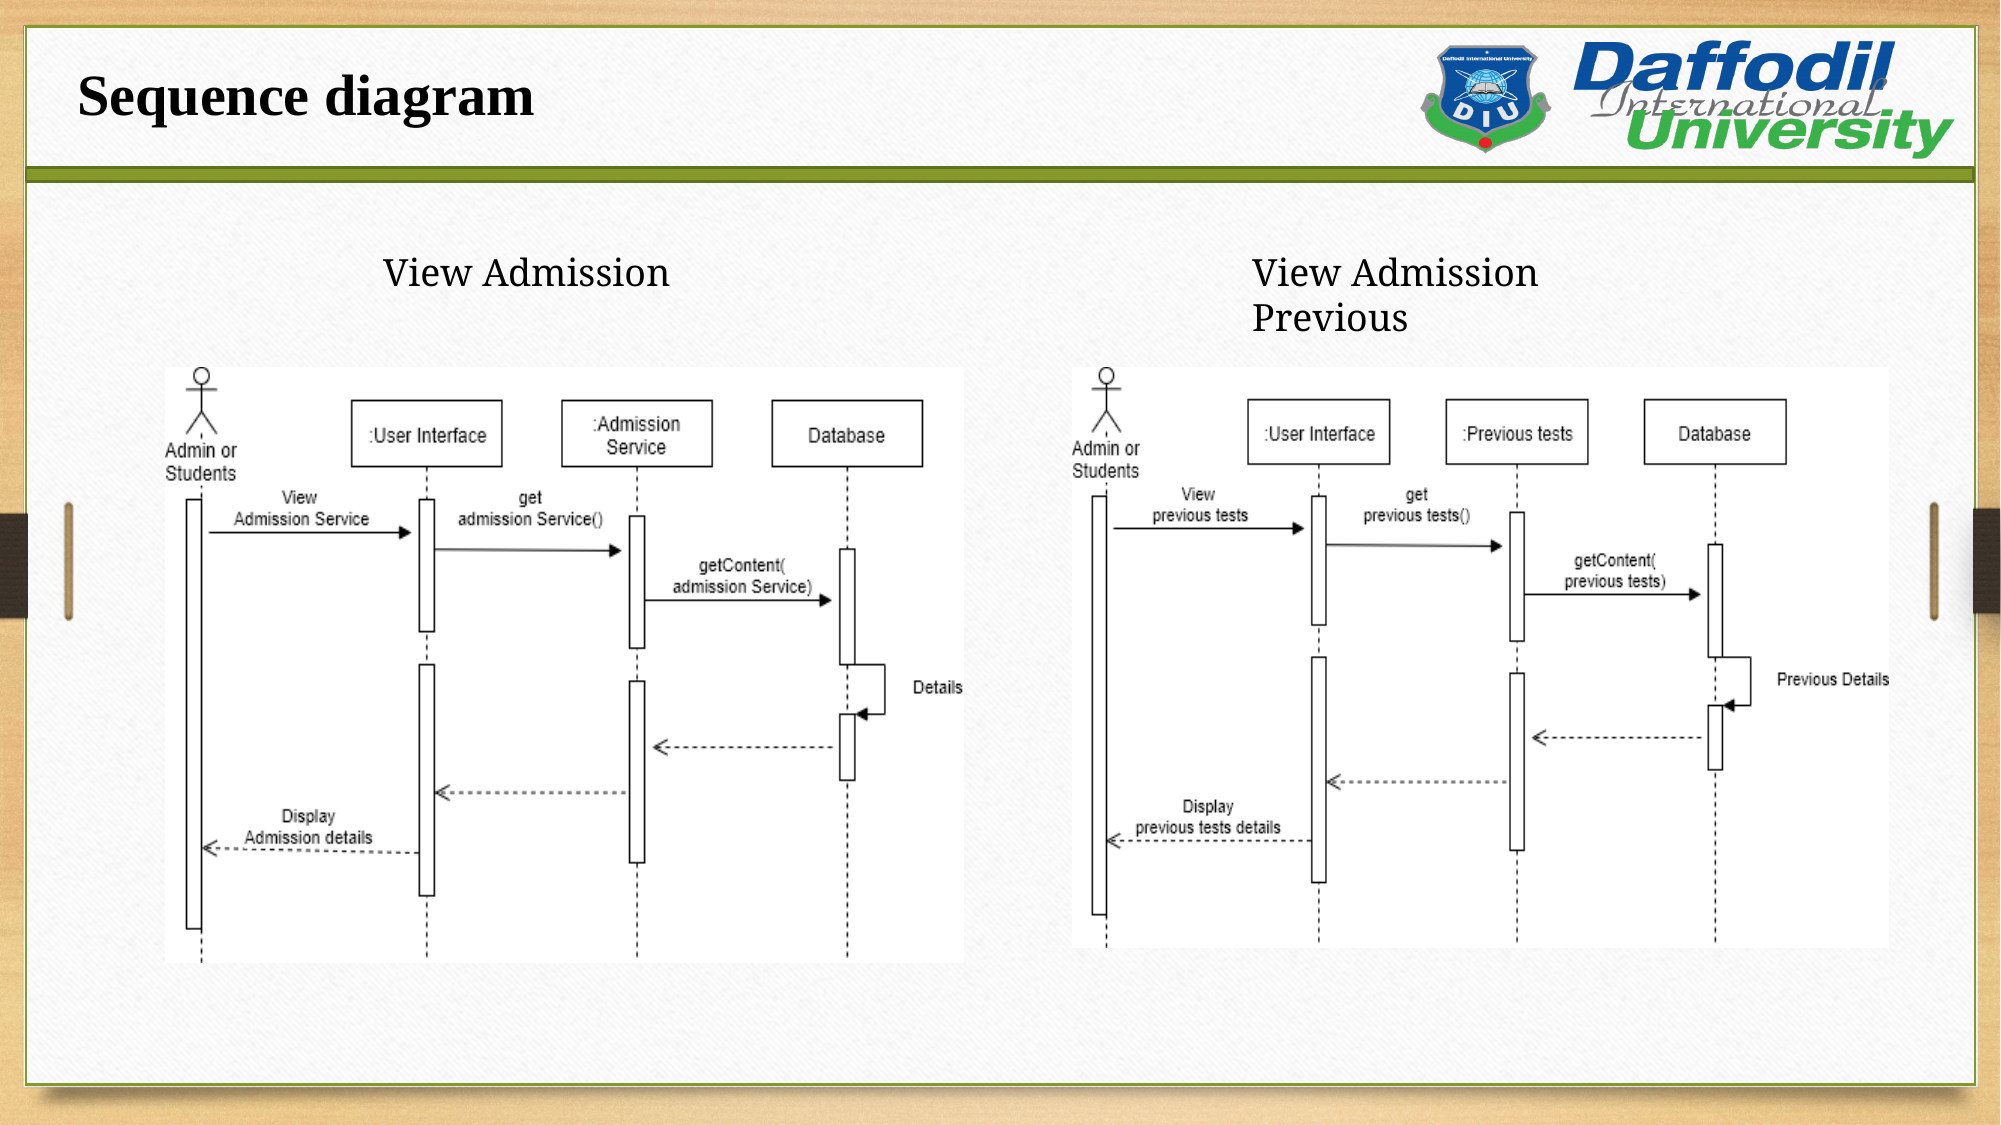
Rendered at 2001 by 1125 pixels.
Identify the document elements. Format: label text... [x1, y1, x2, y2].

text_box View Admission [368, 241, 708, 301]
text_box View Admission Previous [1237, 241, 1724, 346]
text_box Sequence diagram [62, 50, 1067, 135]
picture [0, 0, 2001, 1125]
